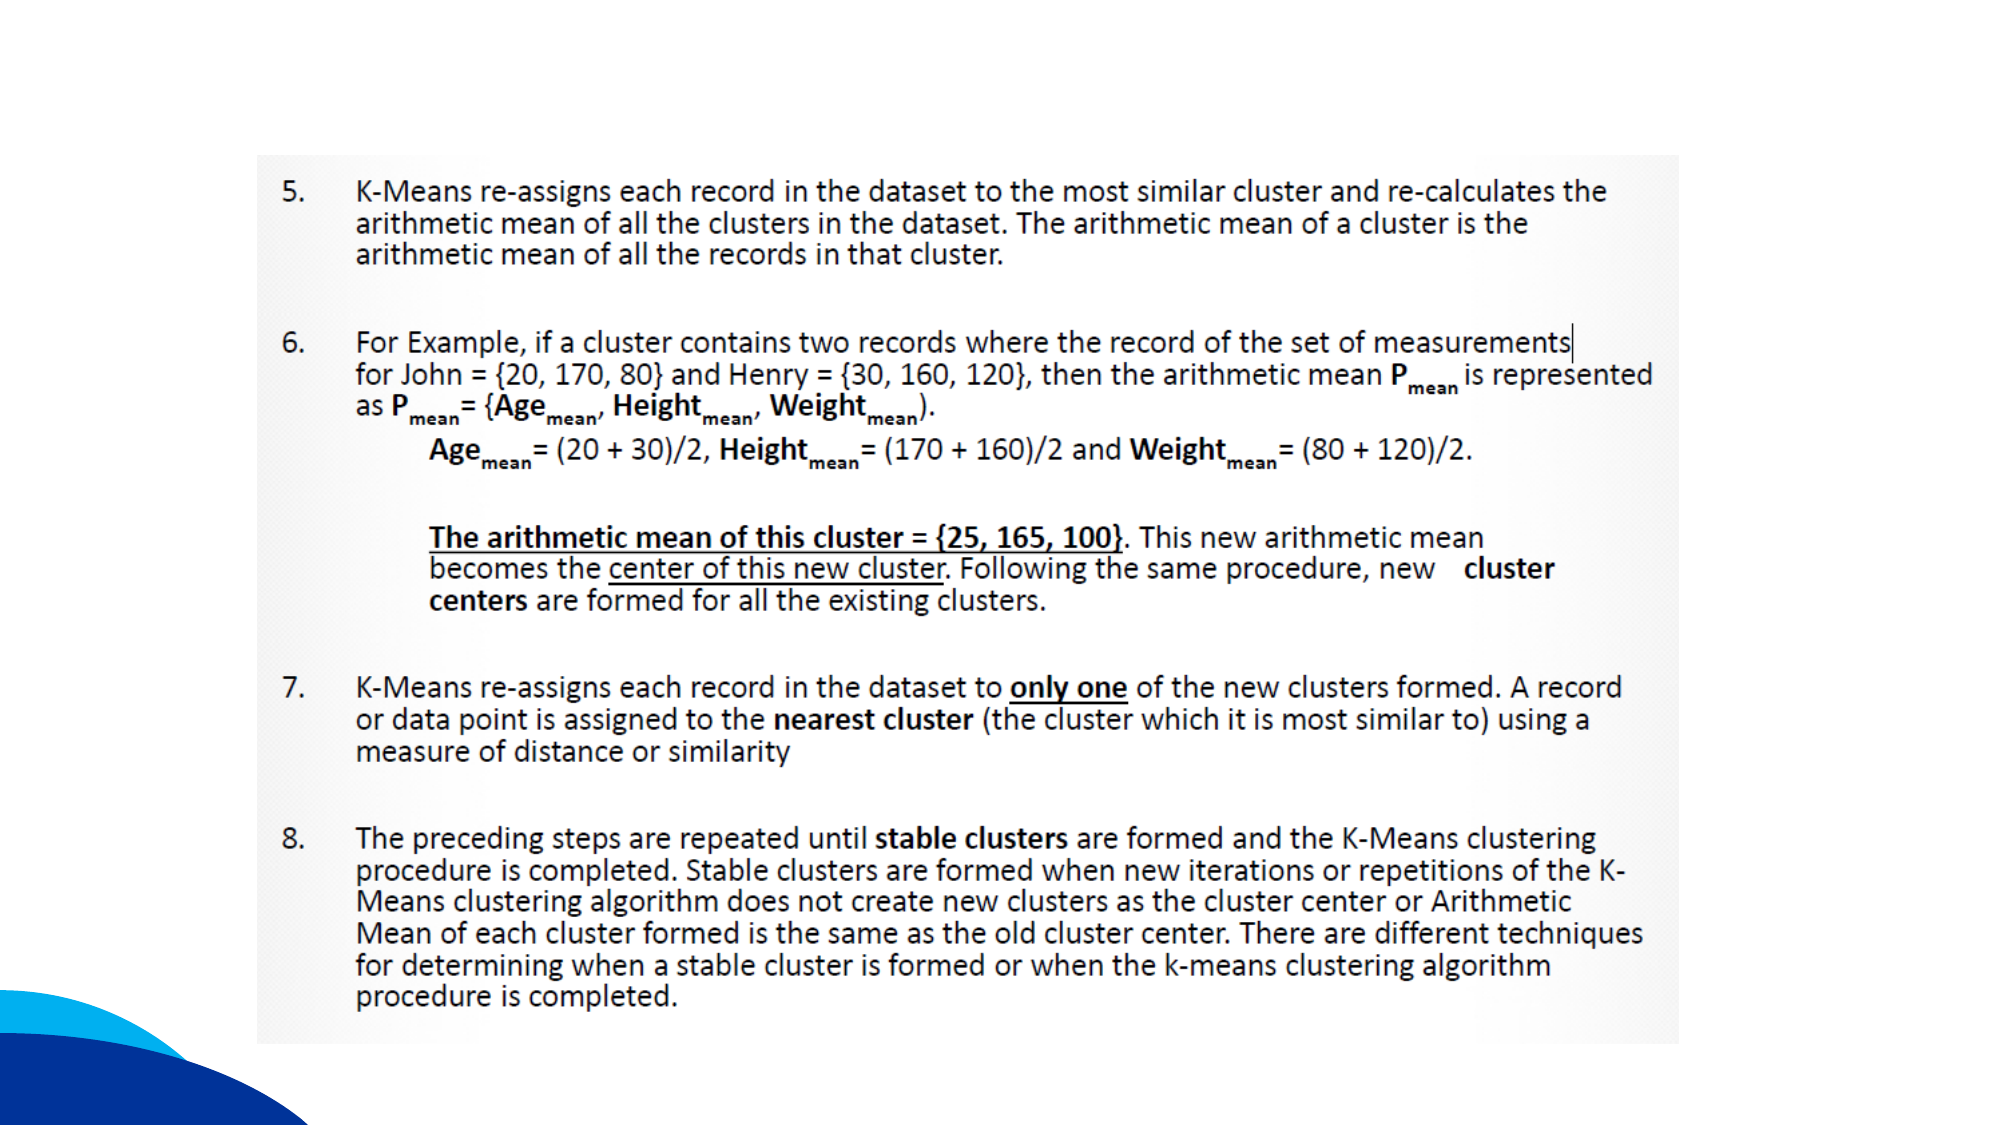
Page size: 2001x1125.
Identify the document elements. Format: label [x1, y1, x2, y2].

picture [257, 155, 1679, 1044]
